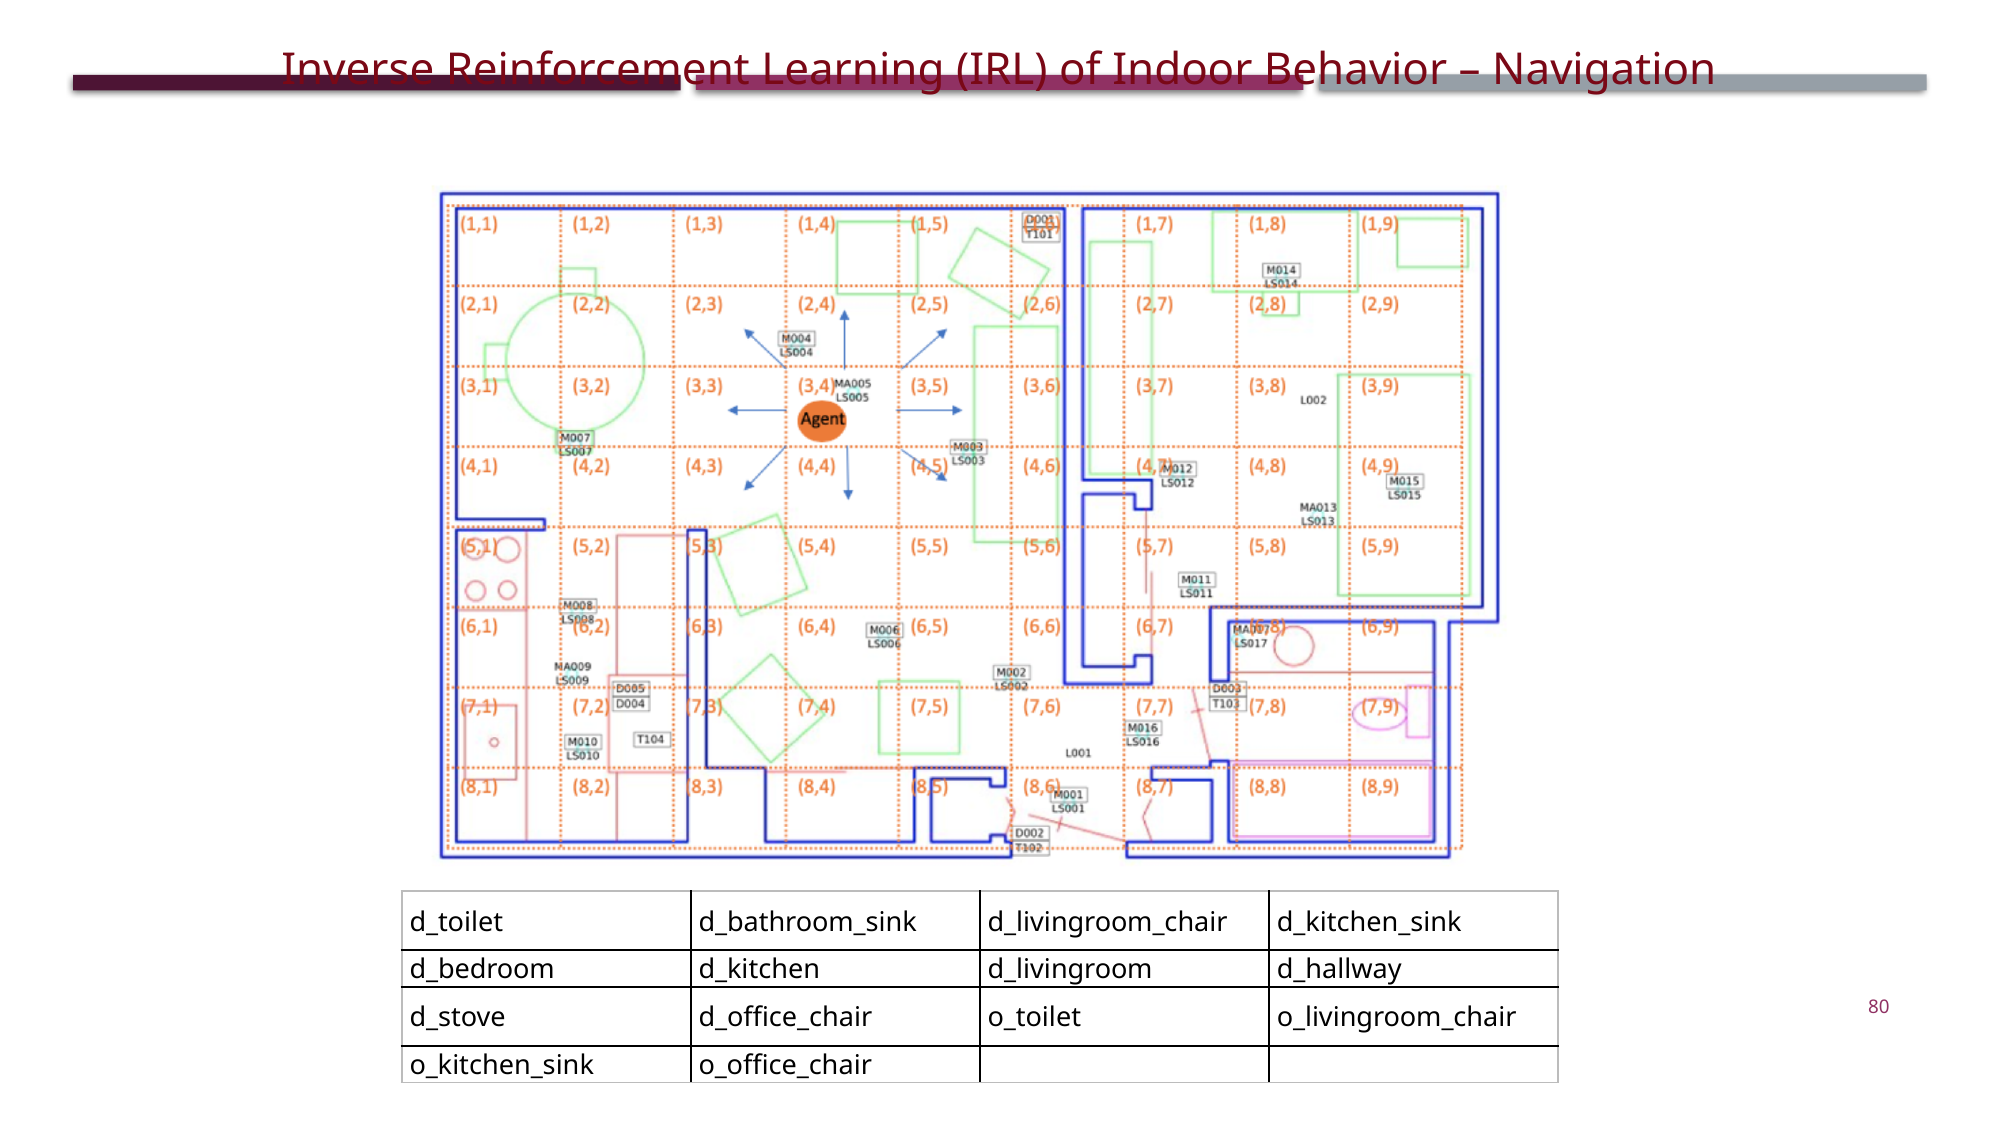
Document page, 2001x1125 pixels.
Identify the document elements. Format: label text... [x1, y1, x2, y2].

table_header d_toilet [403, 892, 690, 949]
table_cell [981, 1047, 1268, 1082]
table_cell o_office_chair [692, 1047, 979, 1082]
text_box Inverse Reinforcement Learning (IRL) of Indoor Behavior – Navigation [275, 25, 1725, 152]
table_cell d_livingroom [981, 951, 1268, 986]
table_cell d_stove [403, 988, 690, 1045]
table_cell o_toilet [981, 988, 1268, 1045]
table_header d_livingroom_chair [981, 892, 1268, 949]
table_cell [1270, 1047, 1557, 1082]
slide_number 80 [1732, 977, 1905, 1037]
table_header d_kitchen_sink [1270, 892, 1557, 949]
table_cell d_hallway [1270, 951, 1557, 986]
table_cell d_bedroom [403, 951, 690, 986]
table_cell o_kitchen_sink [403, 1047, 690, 1082]
table_cell o_livingroom_chair [1270, 988, 1557, 1045]
table_cell d_office_chair [692, 988, 979, 1045]
table_header d_bathroom_sink [692, 892, 979, 949]
picture [401, 165, 1545, 877]
table_cell d_kitchen [692, 951, 979, 986]
